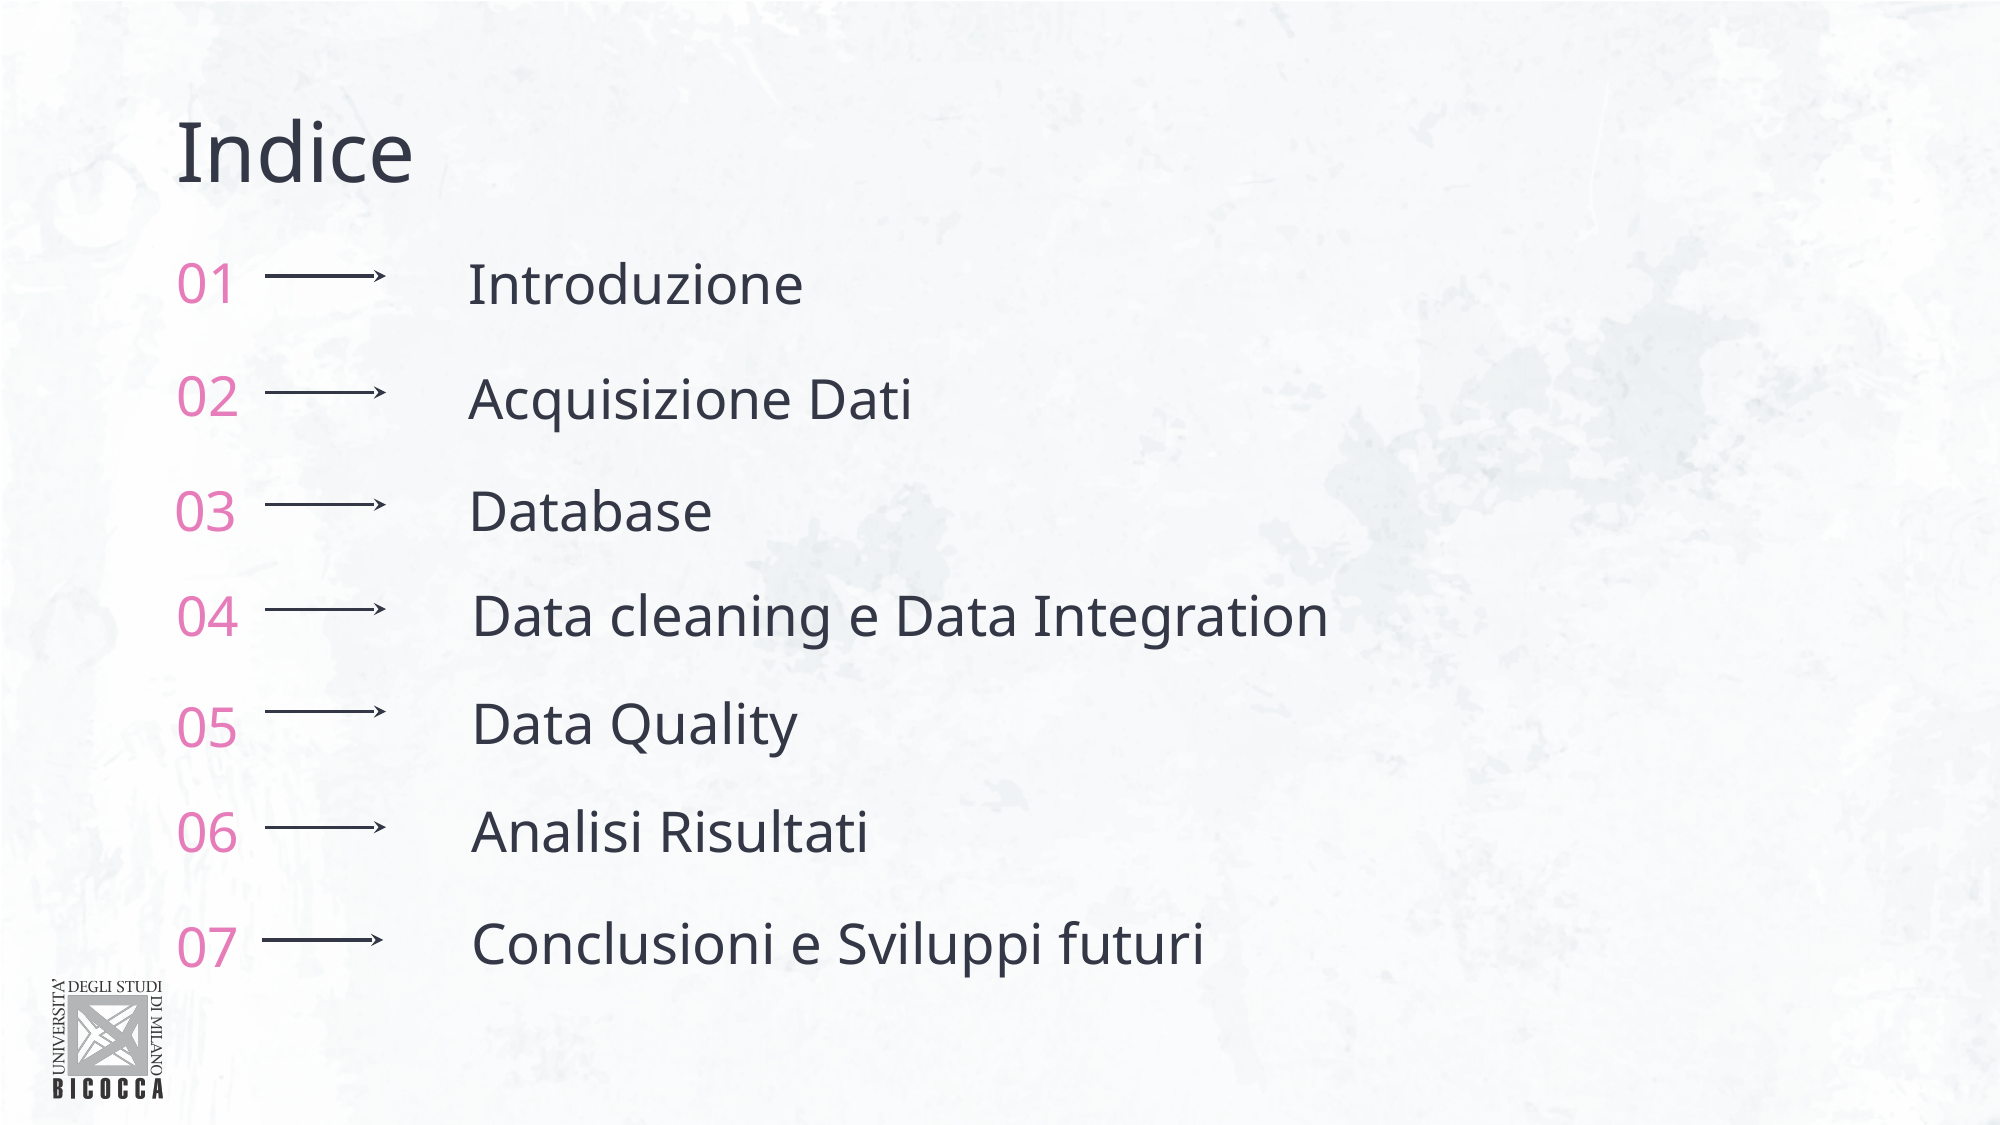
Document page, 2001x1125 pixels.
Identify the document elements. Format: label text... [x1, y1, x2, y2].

title 03 [154, 447, 447, 563]
text_box 05 [156, 663, 428, 767]
text_box 07 [156, 882, 449, 998]
title 01 [156, 220, 448, 331]
text_box Data Quality [428, 660, 1844, 767]
subtitle Introduzione [448, 220, 1844, 335]
subtitle Data cleaning e Data Integration [428, 551, 1844, 660]
picture [3, 2, 2000, 1125]
title Indice [156, 64, 1844, 220]
subtitle Database [448, 447, 1844, 551]
subtitle Acquisizione Dati [448, 335, 1844, 447]
text_box Conclusioni e Sviluppi futuri [428, 879, 1844, 995]
text_box Analisi Risultati [428, 767, 1844, 879]
title 02 [156, 331, 449, 447]
title 04 [156, 551, 428, 663]
text_box 06 [156, 767, 428, 882]
